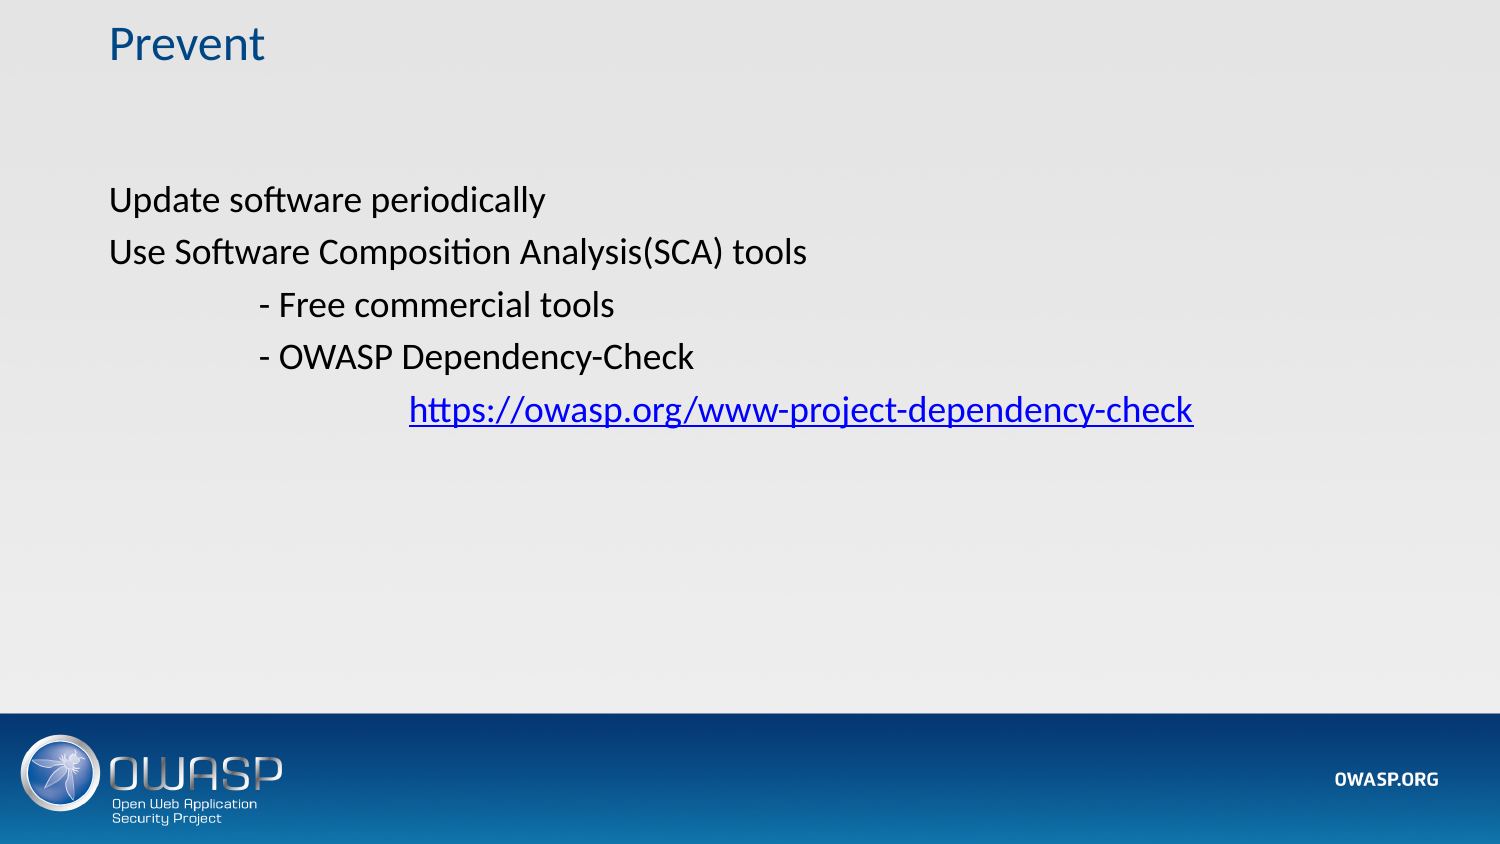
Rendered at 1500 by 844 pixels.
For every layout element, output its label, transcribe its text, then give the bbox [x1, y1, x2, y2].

list Update software periodically Use Software Composition Analysis(SCA) tools - Free commercial tools - OWASP Dependency-Check https://owasp.org/www-project-dependency-check [93, 167, 1454, 721]
title Prevent [93, 0, 1348, 81]
picture [0, 0, 1500, 844]
